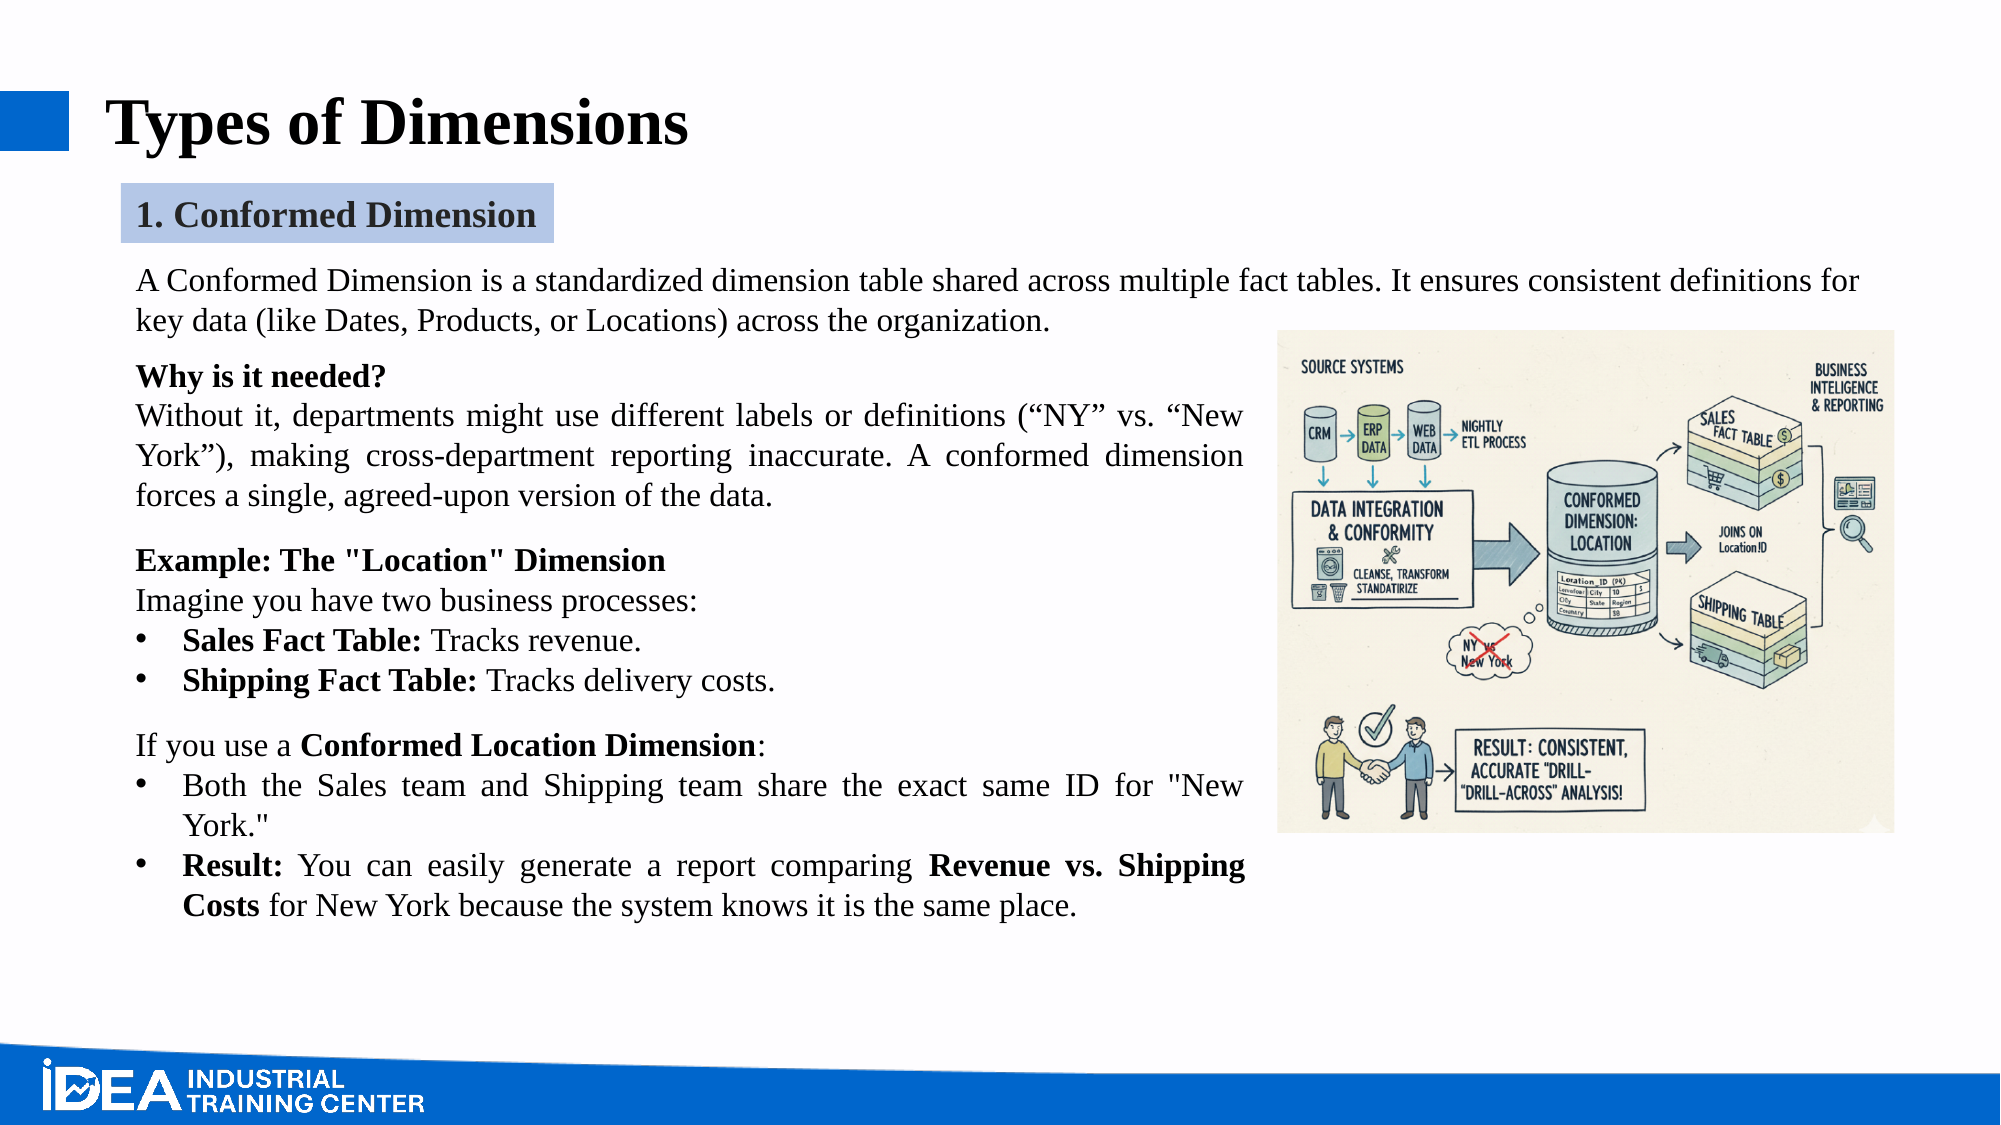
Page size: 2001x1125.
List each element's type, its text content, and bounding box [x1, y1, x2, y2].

title Types of Dimensions [105, 94, 1895, 167]
picture [1277, 329, 1895, 833]
picture [0, 1031, 2000, 1125]
text_box A Conformed Dimension is a standardized dimension table shared across multiple fact tables. It ensures consistent definitions for key data (like Dates, Products, or Locations) across the organization. [120, 250, 1878, 346]
text_box 1. Conformed Dimension [120, 183, 554, 243]
picture [0, 91, 69, 151]
text_box Why is it needed? Without it, departments might use different labels or definitions (“NY” vs. “New York”), making cross-department reporting inaccurate. A conformed dimension forces a single, agreed-upon version of the data. Example: The "Location" Dimension Imagine you have two business processes: Sales Fact Table: Tracks revenue. Shipping Fact Table: Tracks delivery costs. If you use a Conformed Location Dimension: Both the Sales team and Shipping team share the exact same ID for "New York." Result: You can easily generate a report comparing Revenue vs. Shipping Costs for New York because the system knows it is the same place. [120, 346, 1261, 931]
